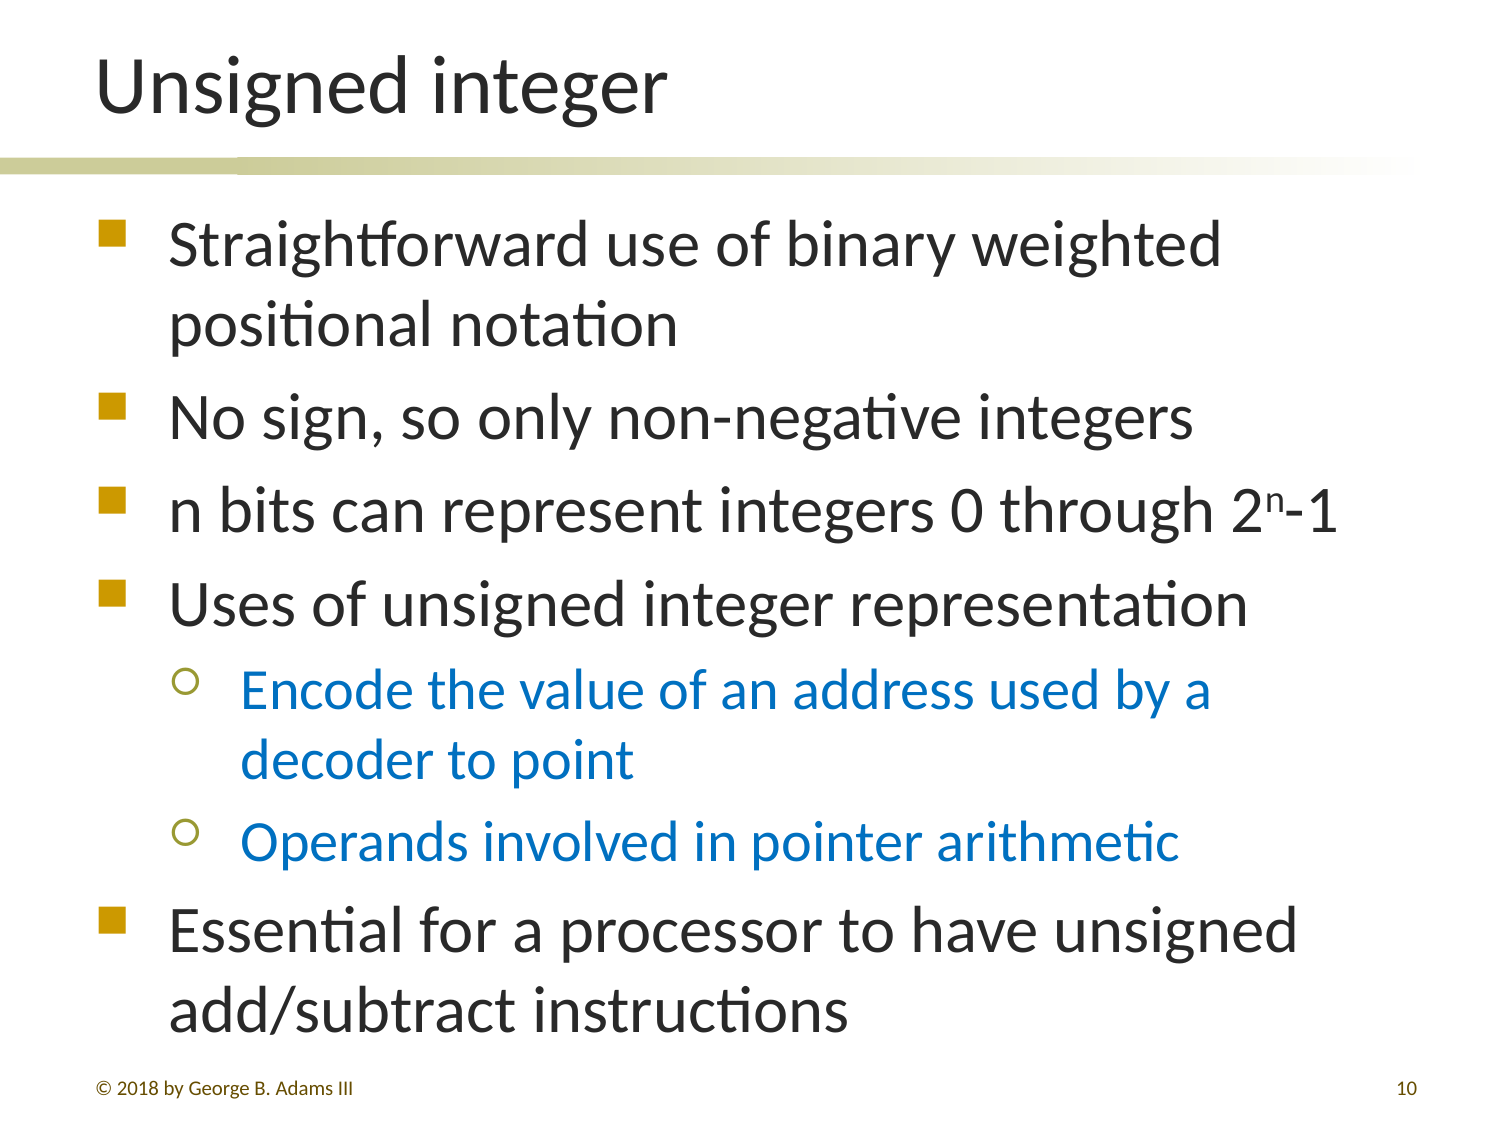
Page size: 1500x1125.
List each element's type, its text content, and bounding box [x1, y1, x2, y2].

list Straightforward use of binary weighted positional notation No sign, so only non-negative integers n bits can represent integers 0 through 2n-1 Uses of unsigned integer representation Encode the value of an address used by a decoder to point Operands involved in pointer arithmetic Essential for a processor to have unsigned add/subtract instructions [79, 192, 1433, 1000]
slide_number 224 [1119, 1067, 1433, 1099]
slide_number © 2018 by George B. Adams III [79, 1067, 406, 1099]
title Unsigned integer [79, 15, 1432, 139]
